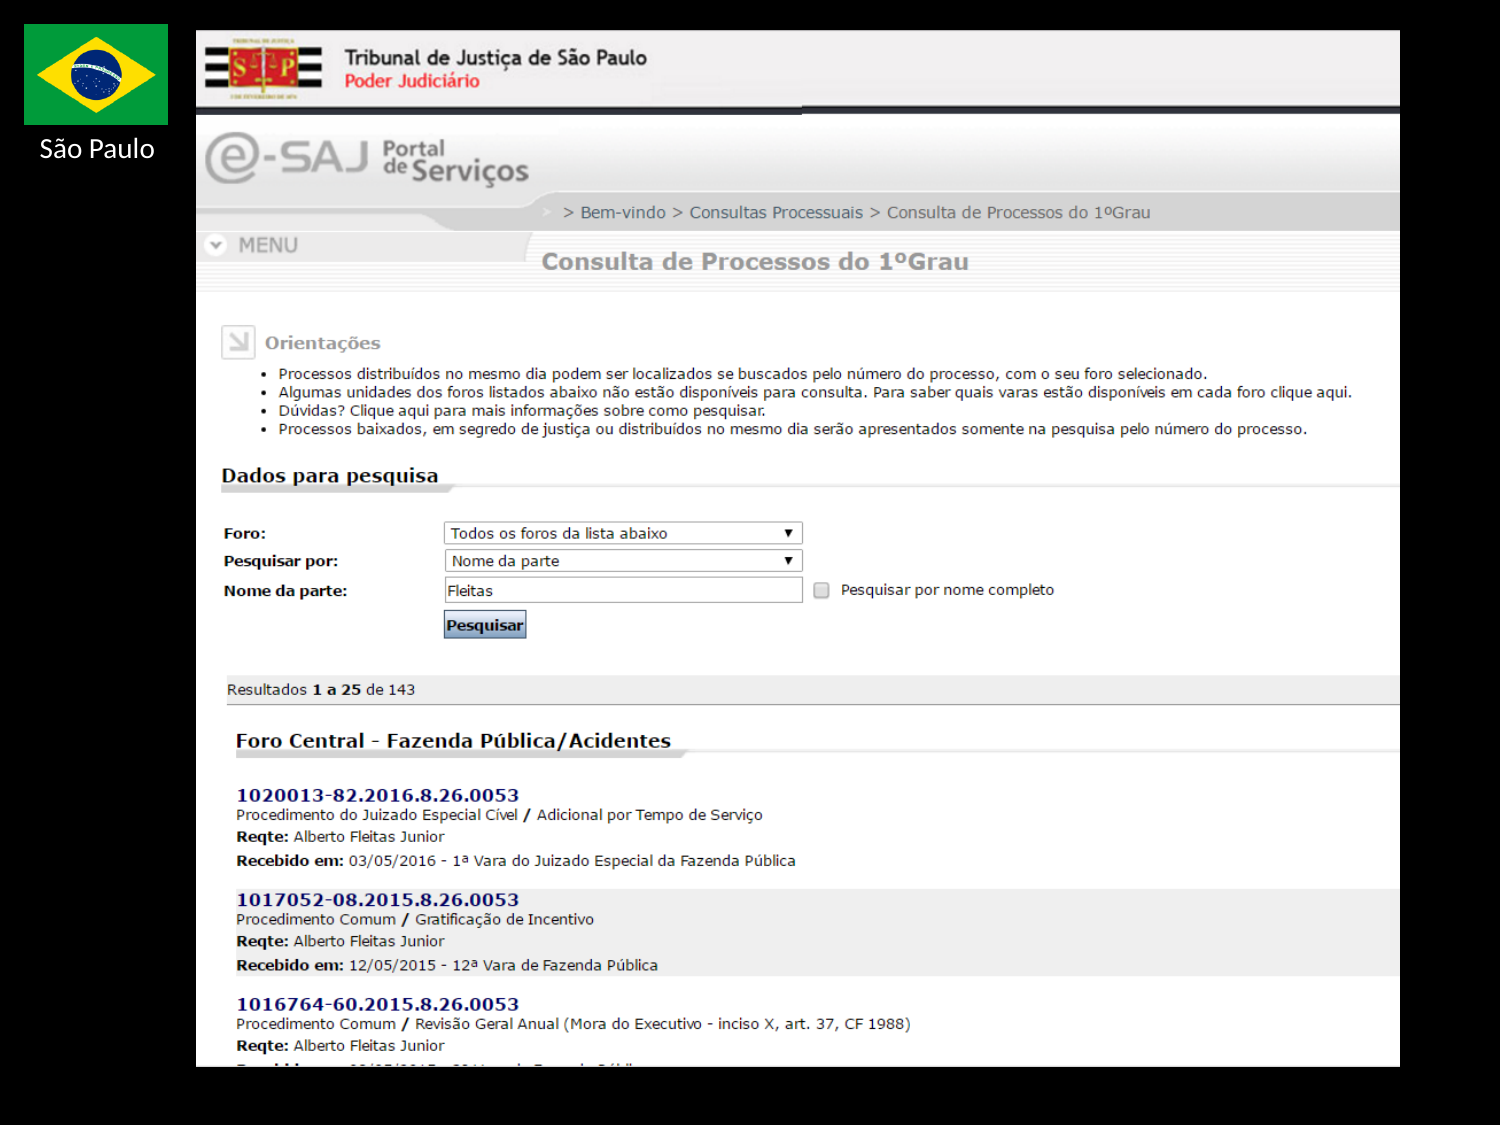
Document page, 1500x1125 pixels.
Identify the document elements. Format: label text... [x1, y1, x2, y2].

text_box São Paulo [18, 122, 177, 172]
picture [24, 24, 169, 126]
picture [196, 30, 1401, 1067]
